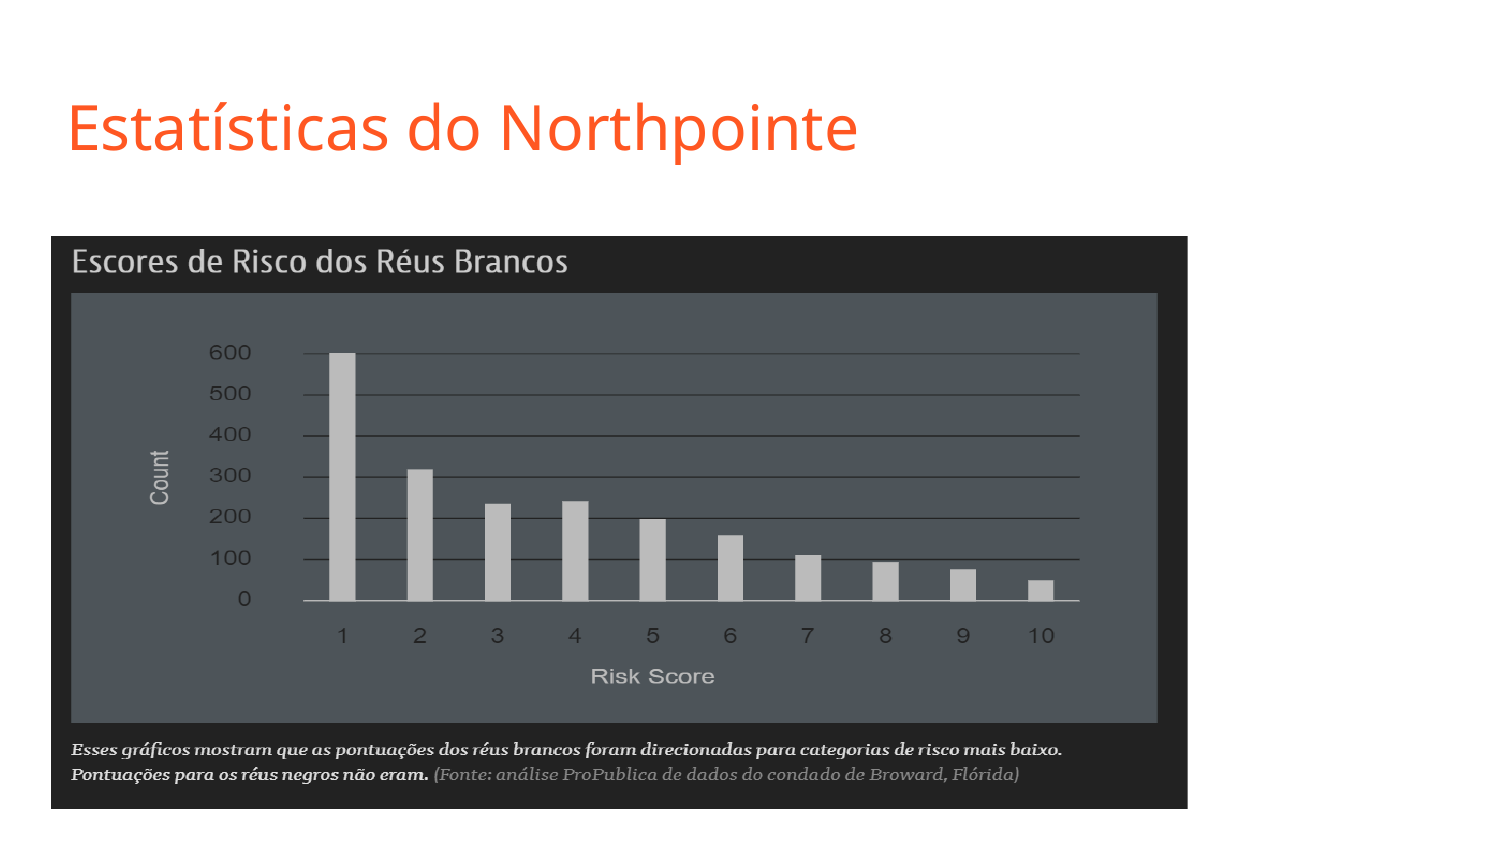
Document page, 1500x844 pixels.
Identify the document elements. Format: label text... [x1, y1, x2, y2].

title Estatísticas do Northpointe [51, 72, 1449, 167]
picture [50, 236, 1188, 809]
